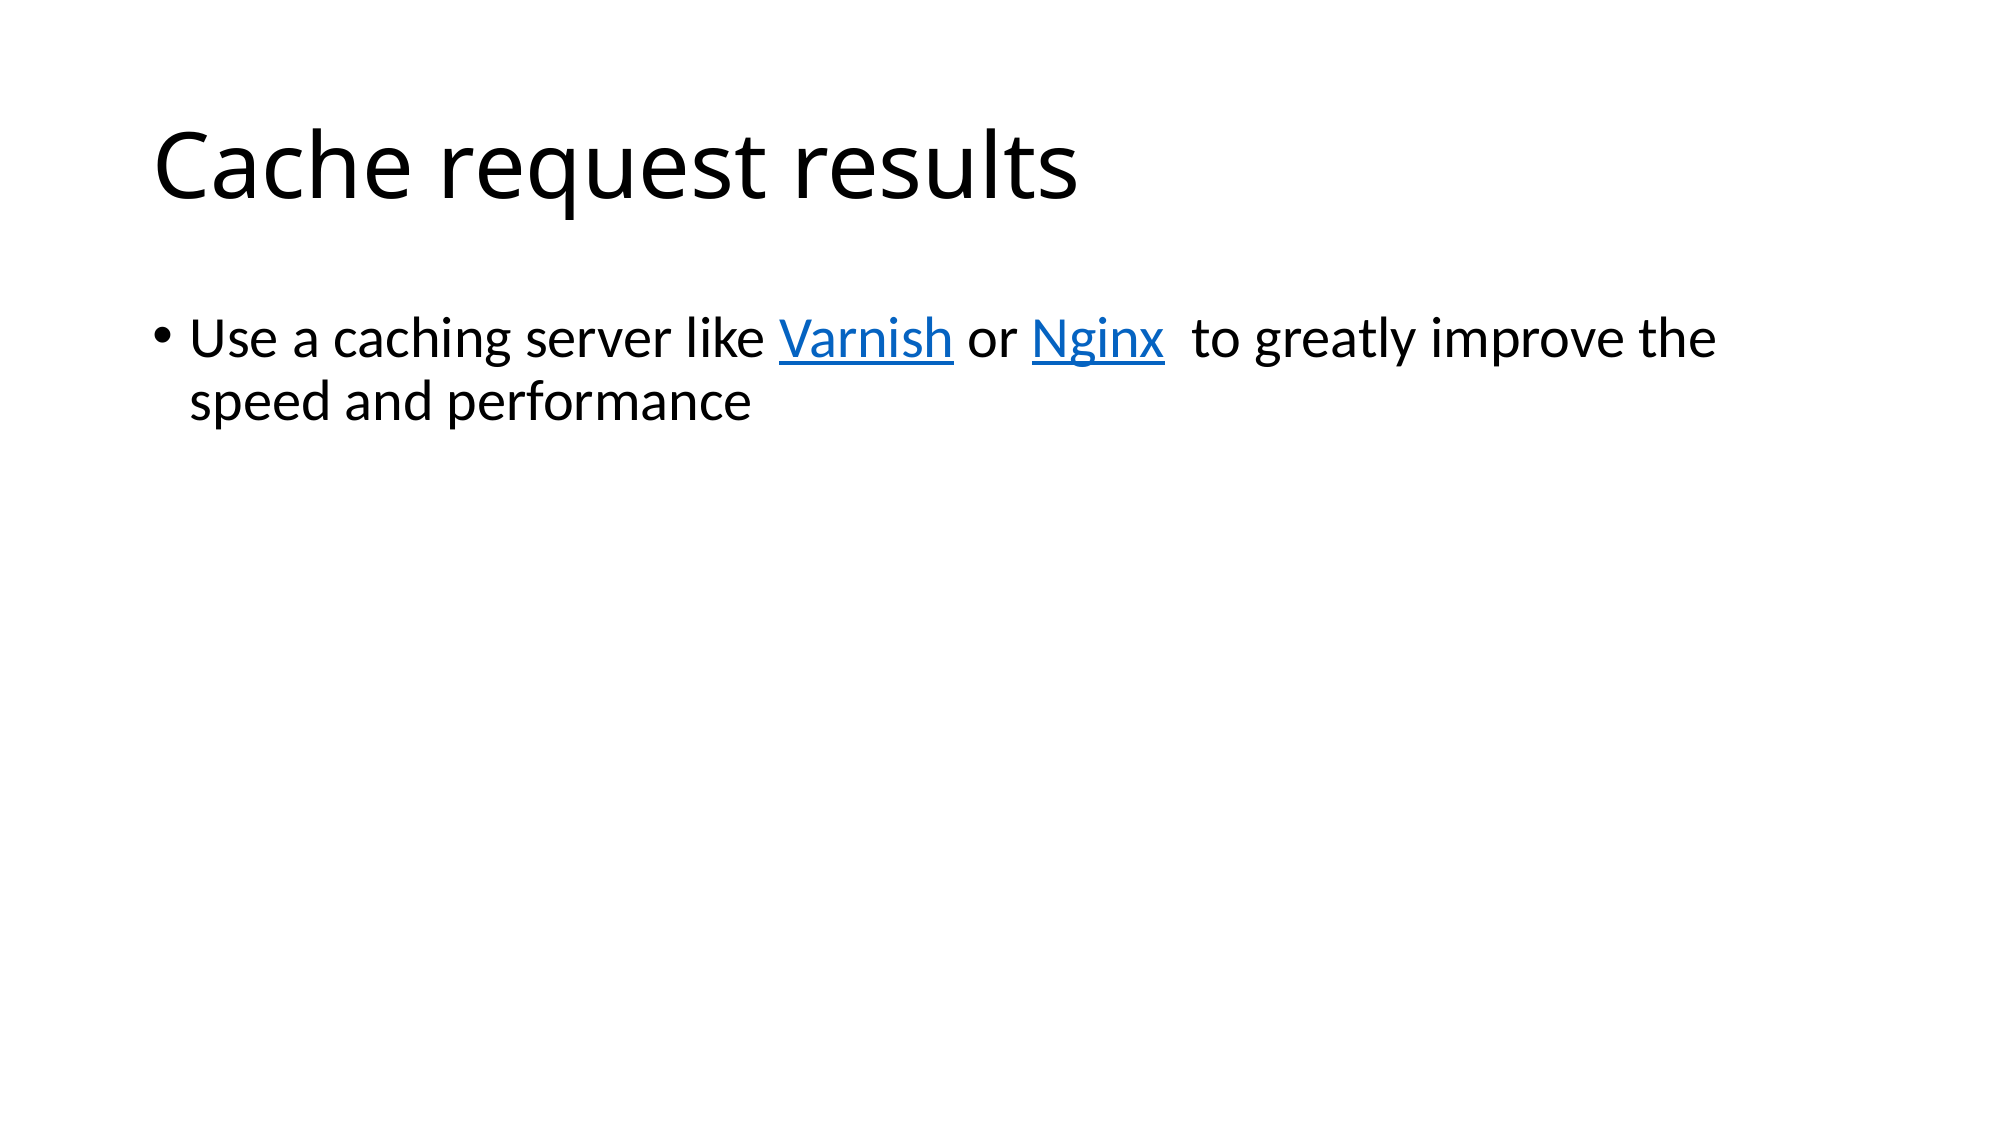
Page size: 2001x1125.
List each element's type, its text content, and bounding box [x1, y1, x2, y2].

title Cache request results [137, 59, 1863, 278]
list Use a caching server like Varnish or Nginx to greatly improve the speed and performance [137, 299, 1863, 1014]
